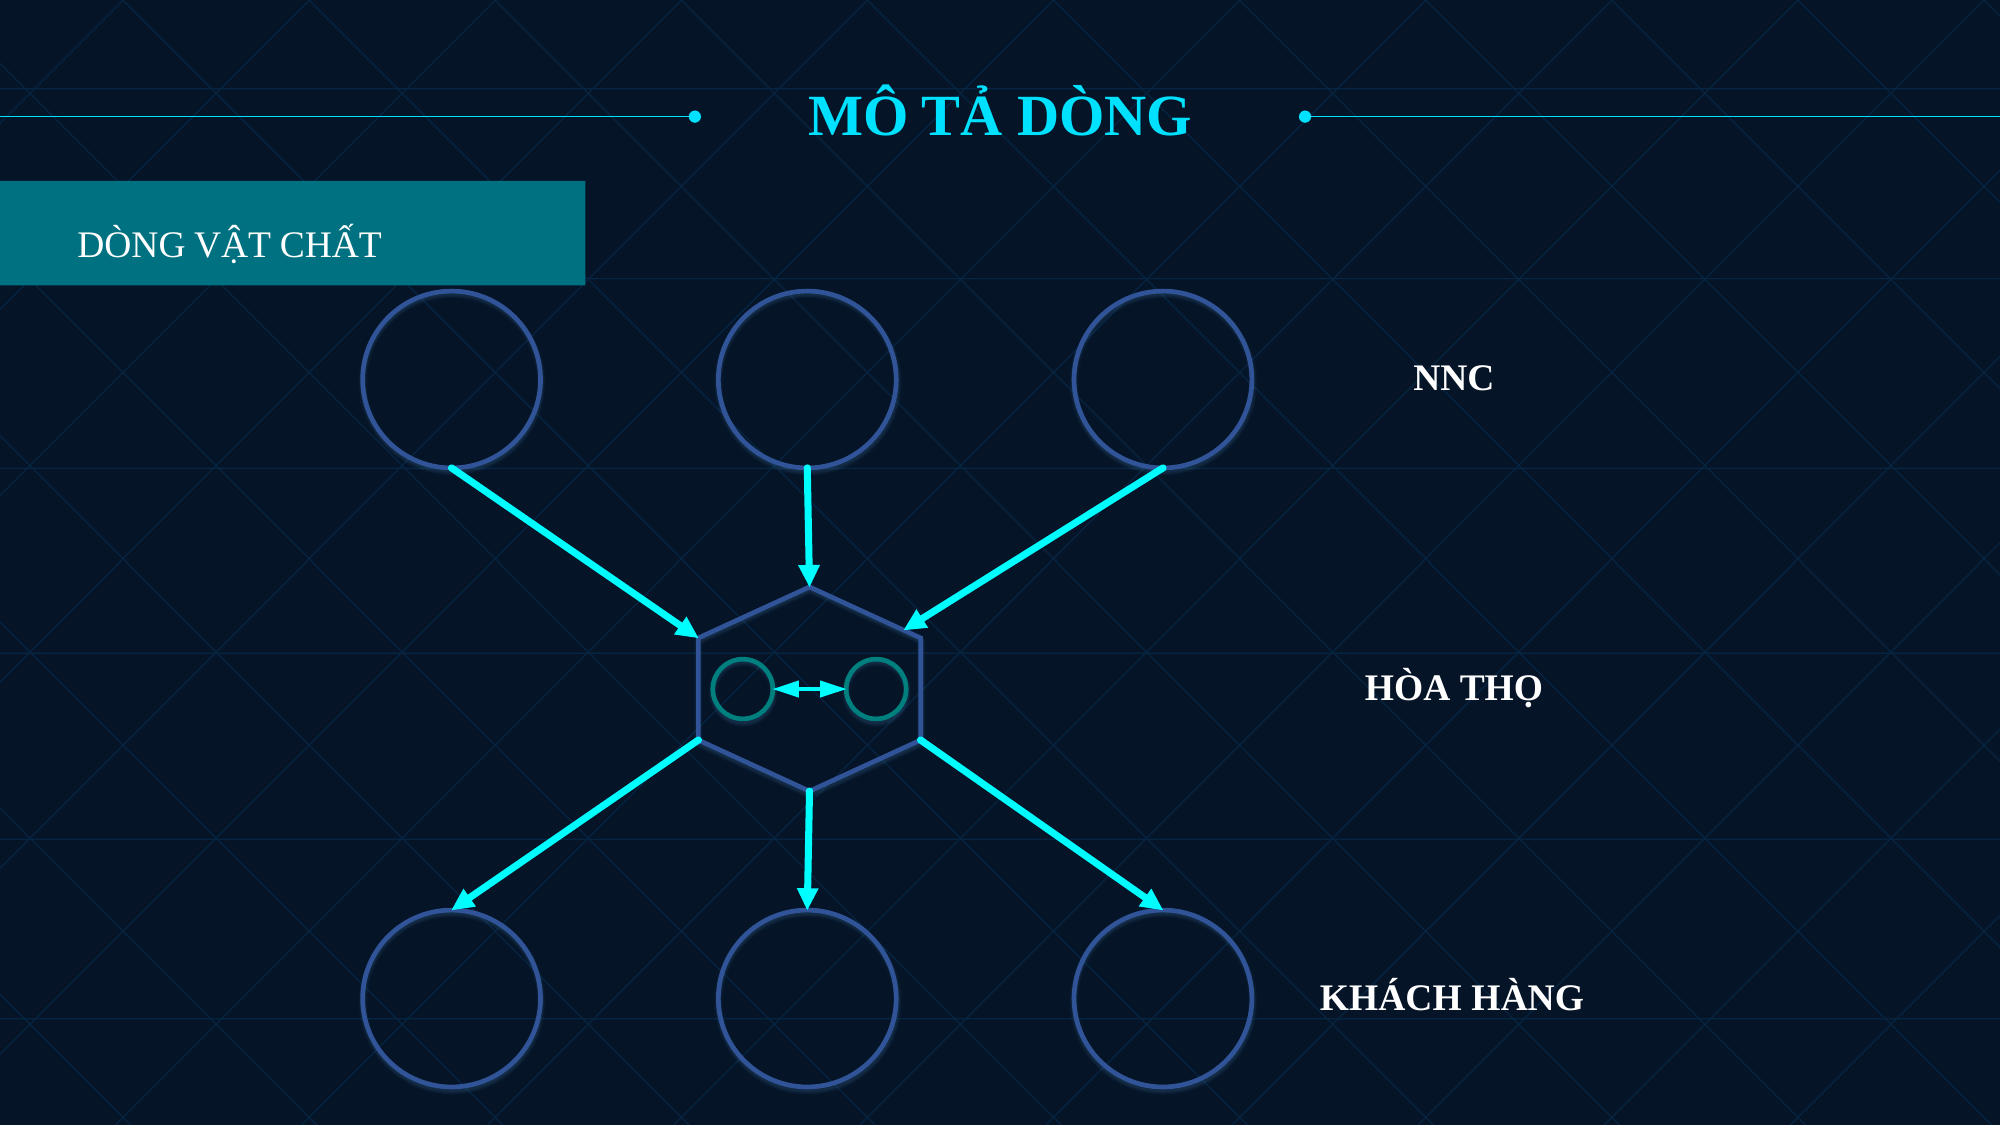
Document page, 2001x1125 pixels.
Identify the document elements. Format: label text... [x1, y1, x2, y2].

picture [0, 0, 2000, 1125]
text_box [0, 180, 586, 286]
text_box MÔ TẢ DÒNG [730, 69, 1269, 155]
